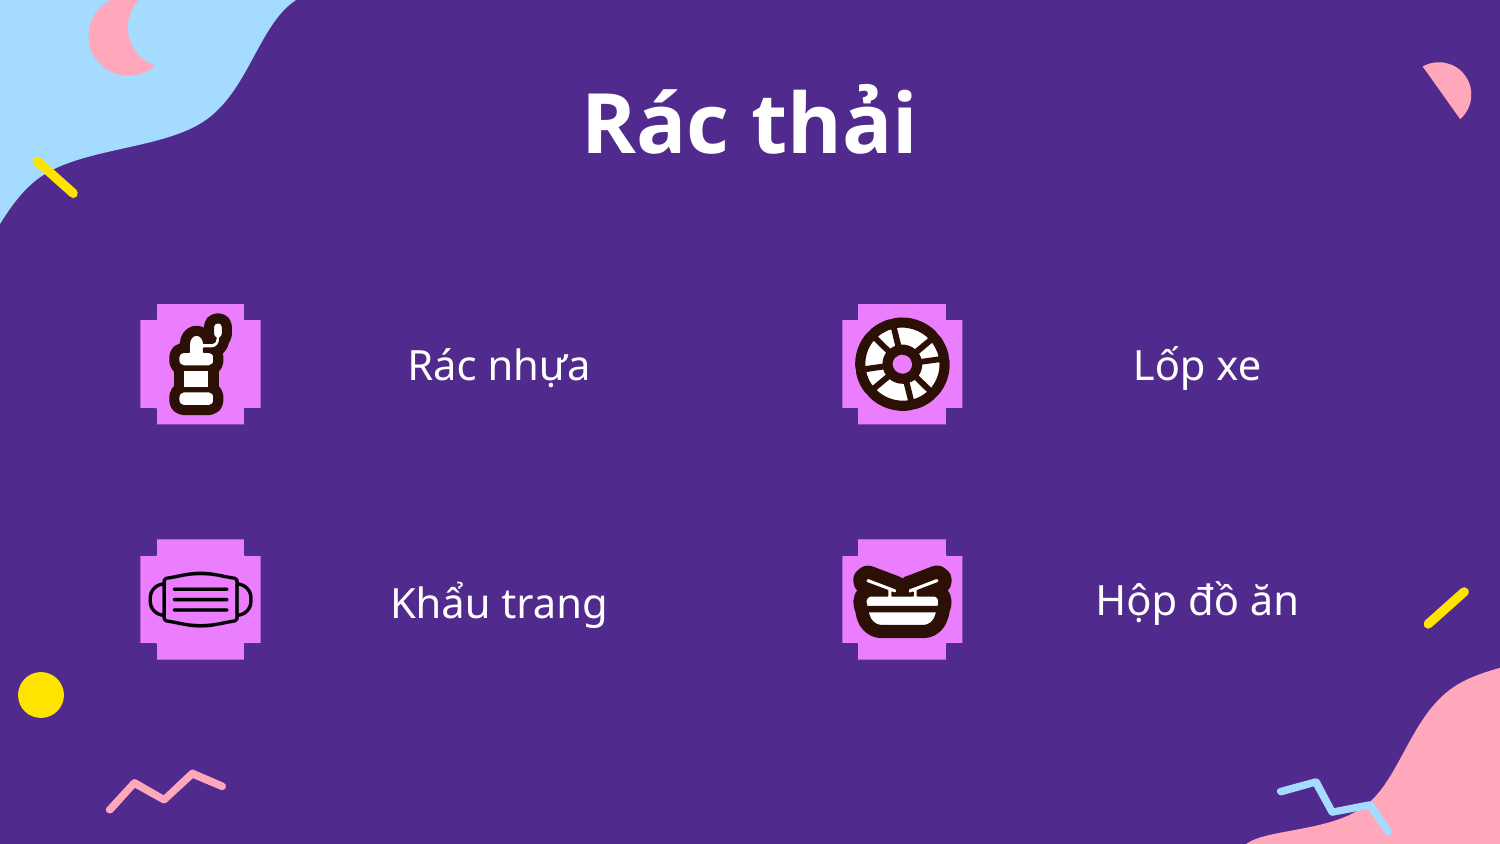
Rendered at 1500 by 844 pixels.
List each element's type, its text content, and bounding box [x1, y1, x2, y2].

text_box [865, 577, 940, 627]
title Lốp xe [1035, 328, 1360, 400]
text_box Khẩu trang [266, 561, 745, 642]
picture [145, 544, 256, 655]
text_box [854, 316, 951, 412]
title Rác thải [118, 72, 1382, 167]
text_box Hộp đồ ăn [966, 559, 1444, 640]
title Rác nhựa [336, 328, 662, 400]
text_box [158, 341, 243, 387]
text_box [140, 303, 261, 425]
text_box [842, 303, 963, 425]
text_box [842, 539, 963, 660]
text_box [140, 539, 261, 550]
